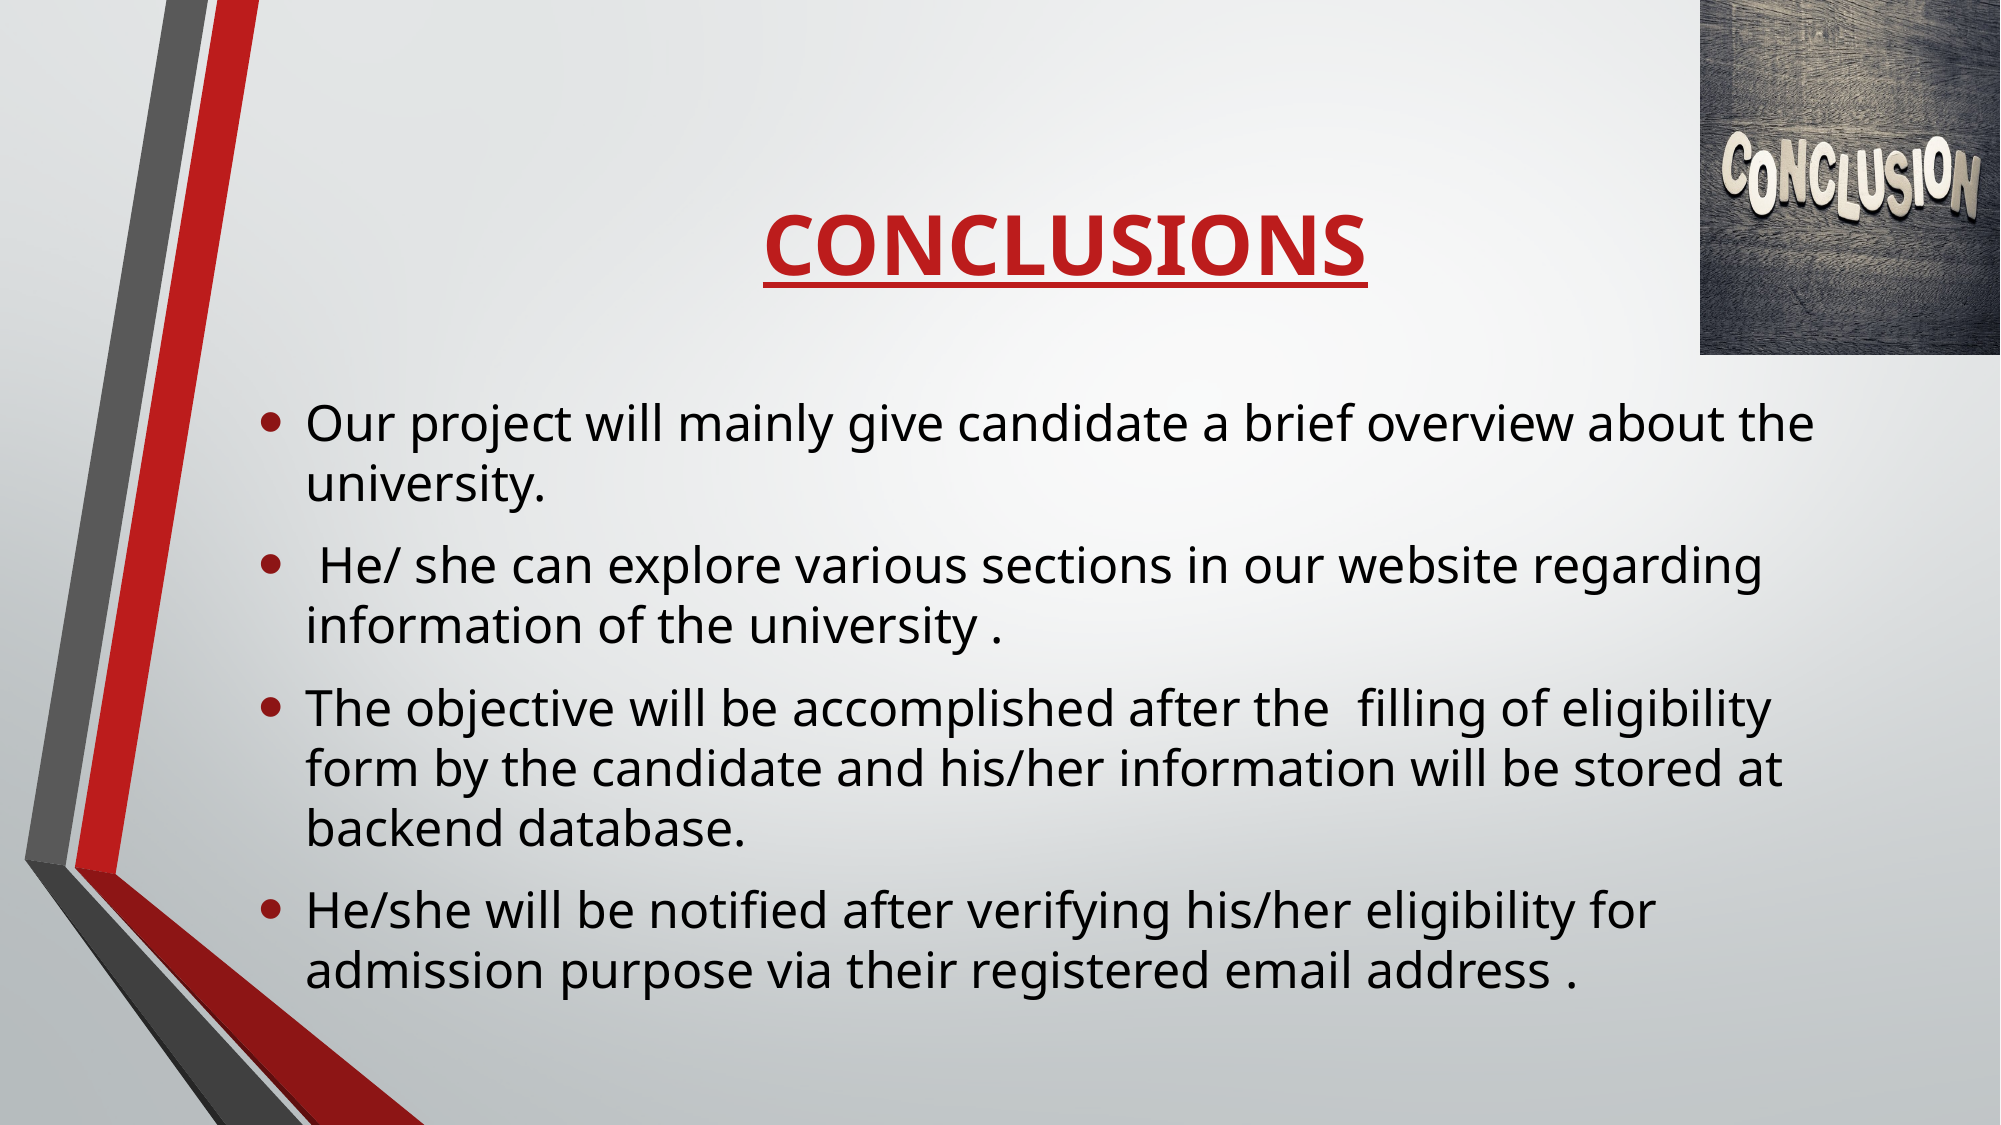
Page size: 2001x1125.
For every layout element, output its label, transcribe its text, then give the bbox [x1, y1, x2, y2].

title CONCLUSIONS [243, 83, 1887, 378]
list Our project will mainly give candidate a brief overview about the university. He/ she can explore various sections in our website regarding information of the university . The objective will be accomplished after the filling of eligibility form by the candidate and his/her information will be stored at backend database. He/she will be notified after verifying his/her eligibility for admission purpose via their registered email address . [243, 378, 1887, 1094]
picture [1700, 0, 2000, 356]
